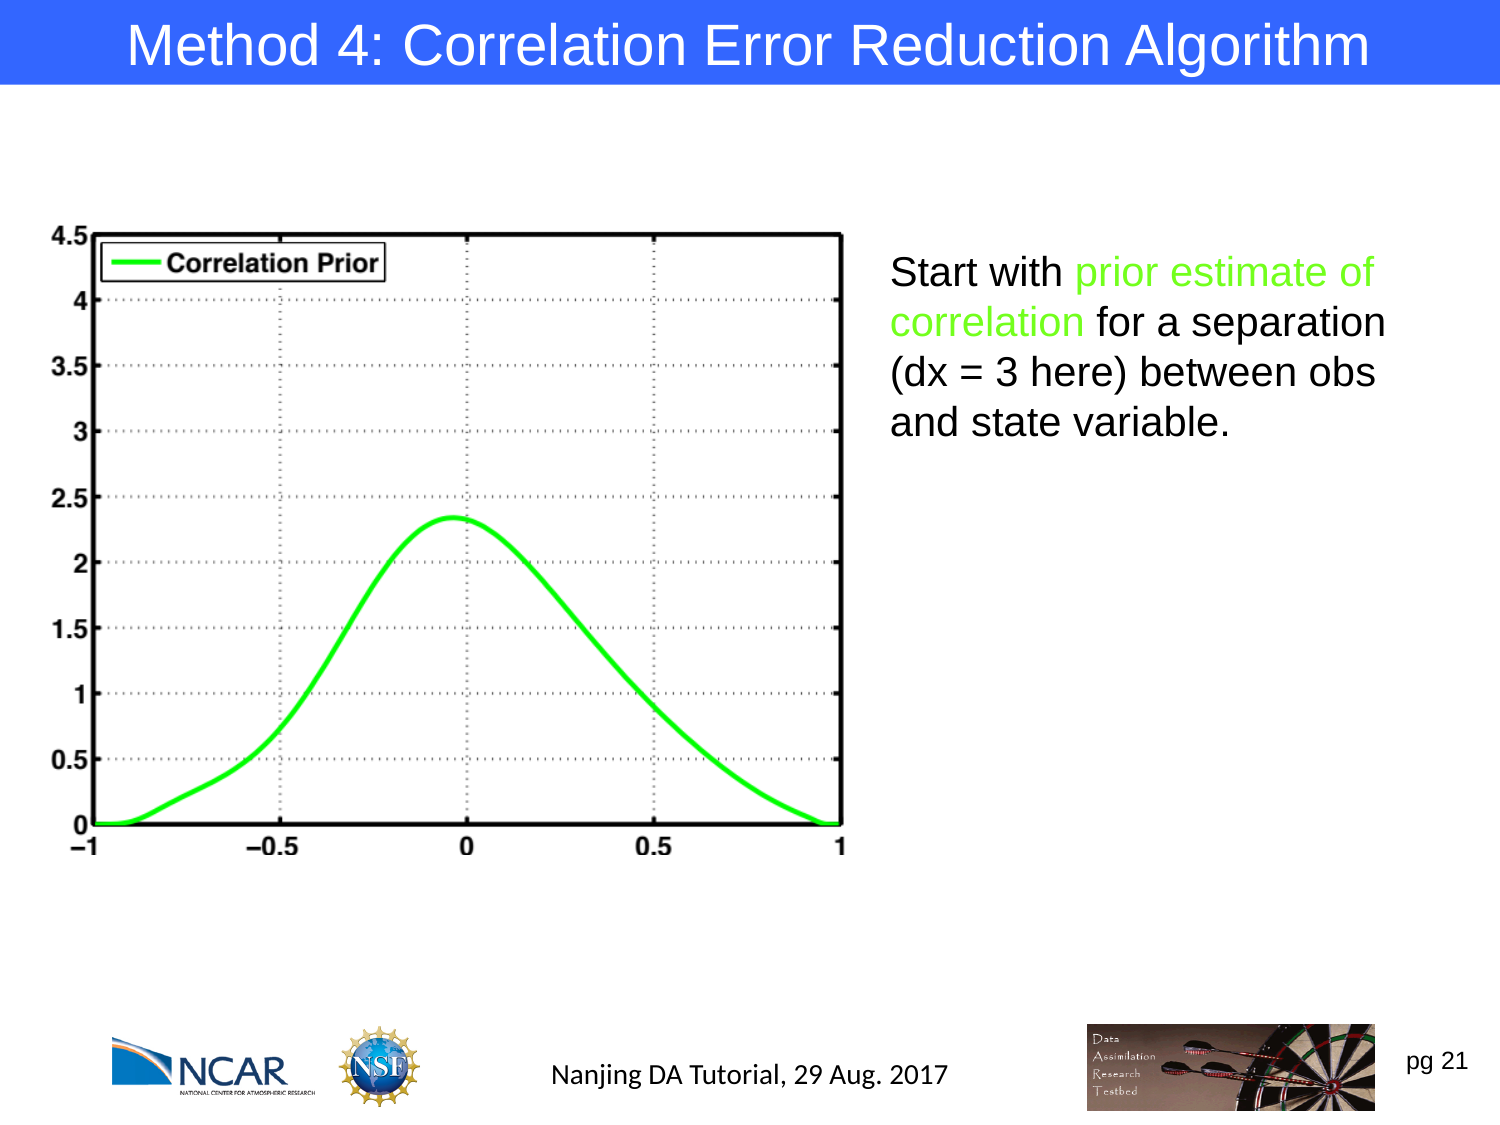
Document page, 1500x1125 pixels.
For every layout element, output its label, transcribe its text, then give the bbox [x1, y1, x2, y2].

picture [49, 212, 852, 855]
text_box Start with prior estimate of correlation for a separation (dx = 3 here) between obs and state variable. [874, 237, 1463, 453]
picture [1087, 1024, 1375, 1111]
picture [112, 1037, 315, 1095]
picture [337, 1024, 421, 1108]
footer Nanjing DA Tutorial, 29 Aug. 2017 [512, 1042, 988, 1103]
text_box Method 4: Correlation Error Reduction Algorithm [0, 0, 1500, 85]
